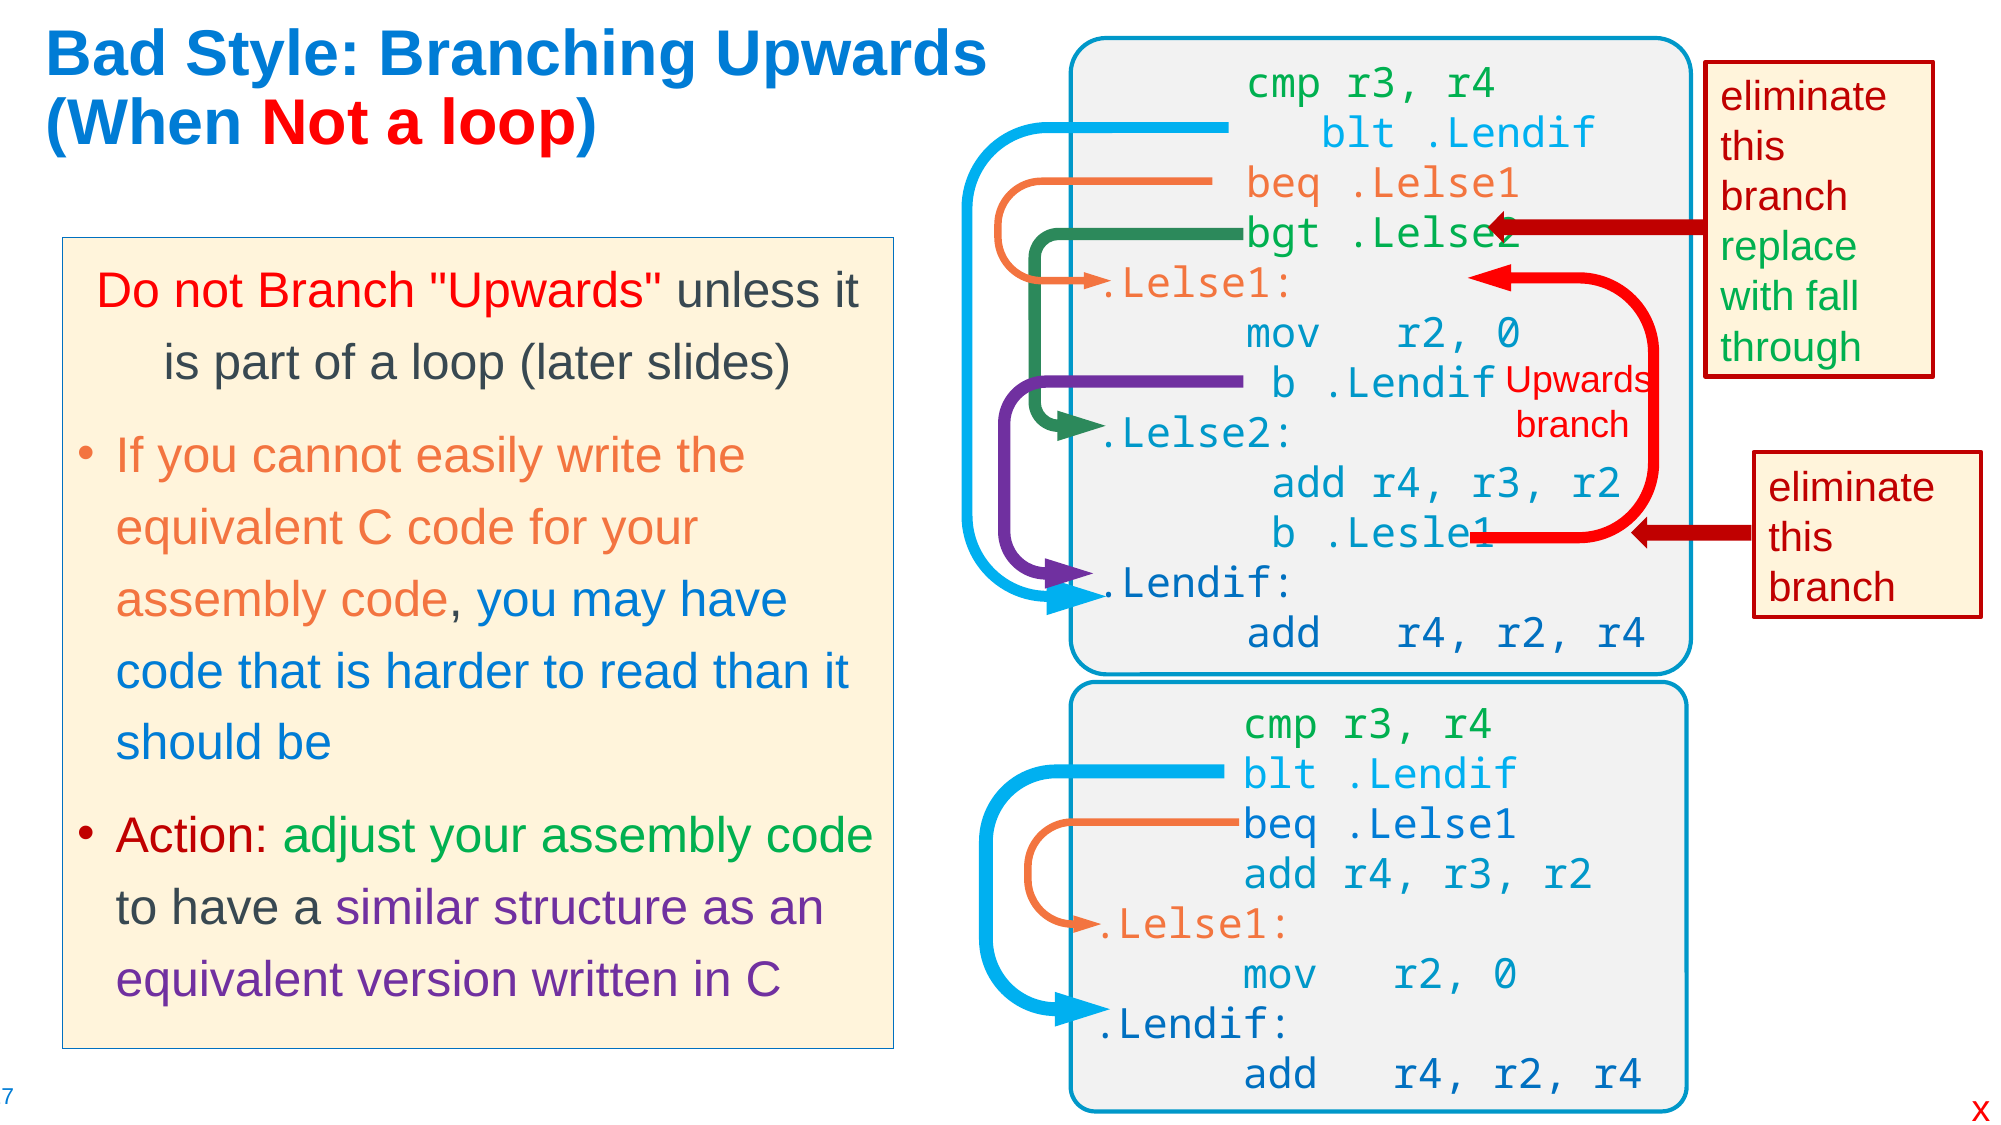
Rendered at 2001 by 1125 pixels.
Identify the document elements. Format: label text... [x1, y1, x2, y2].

text_box cmp r3, r4 blt .Lendif beq .Lelse1 bgt .Lelse2 .Lelse1: mov r2, 0 b .Lendif .Lelse2: add r4, r3, r2 b .Lesle1 .Lendif: add r4, r2, r4 [1070, 37, 1691, 675]
text_box [1467, 271, 1489, 285]
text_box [979, 681, 1687, 1114]
text_box [998, 375, 1244, 589]
text_box x [1956, 1076, 2000, 1125]
text_box Upwards branch [1490, 380, 1668, 452]
text_box [1028, 389, 1106, 442]
text_box [994, 177, 1213, 290]
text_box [1632, 451, 1982, 619]
text_box [1028, 227, 1244, 276]
list Do not Branch "Upwards" unless it is part of a loop (later slides) If you cannot easily write the equivalent C code for your assembly code, you may have code that is harder to read than it should be Action: adjust your assembly code to have a similar structure as an equivalent version written in C [62, 237, 894, 1049]
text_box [1489, 61, 1934, 380]
text_box [1028, 283, 1041, 378]
text_box [961, 122, 1229, 616]
text_box [1470, 507, 1632, 544]
title Bad Style: Branching Upwards (When Not a loop) [30, 76, 1070, 167]
